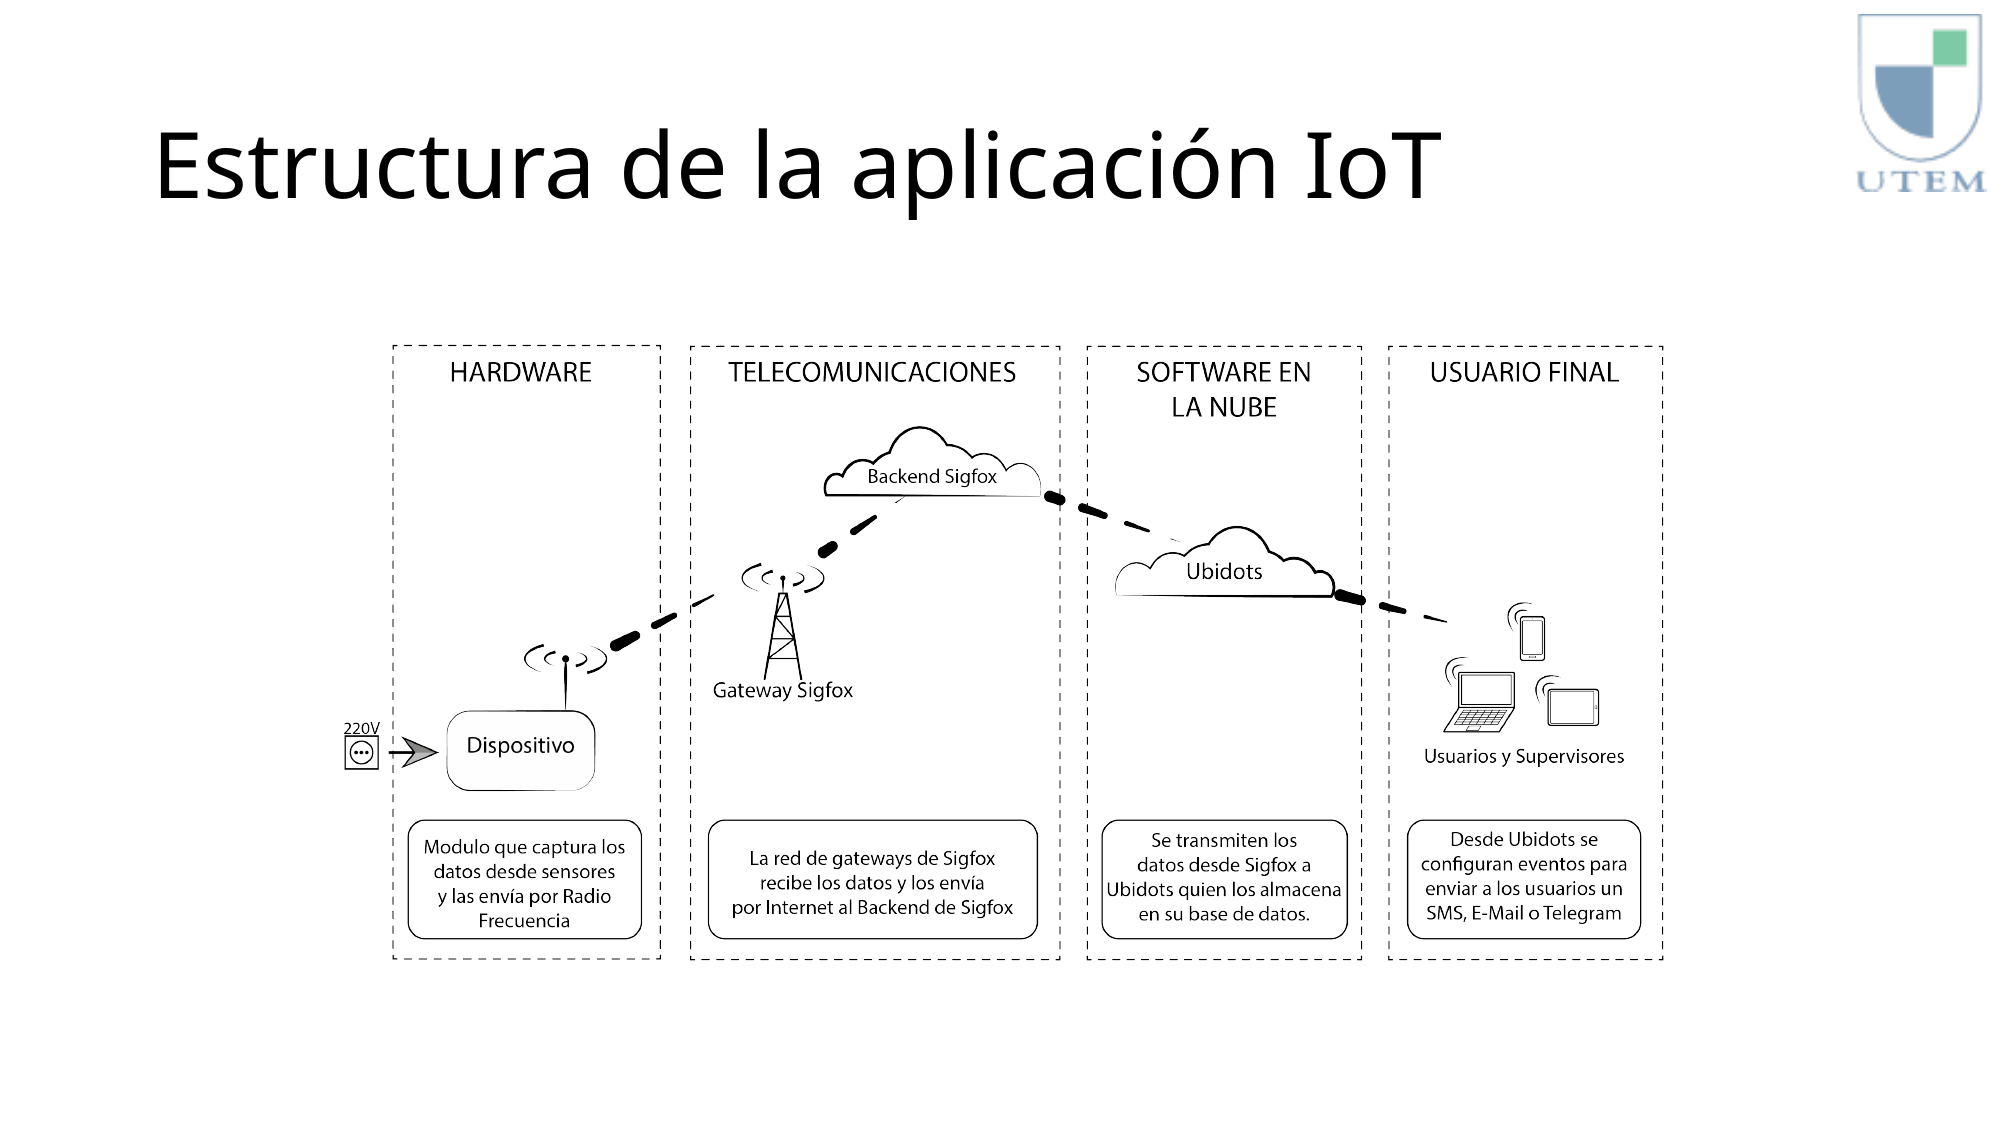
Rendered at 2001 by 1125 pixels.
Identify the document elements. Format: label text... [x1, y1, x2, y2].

picture [1854, 14, 1987, 192]
title Estructura de la aplicación IoT [137, 59, 1863, 278]
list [282, 299, 1718, 1014]
